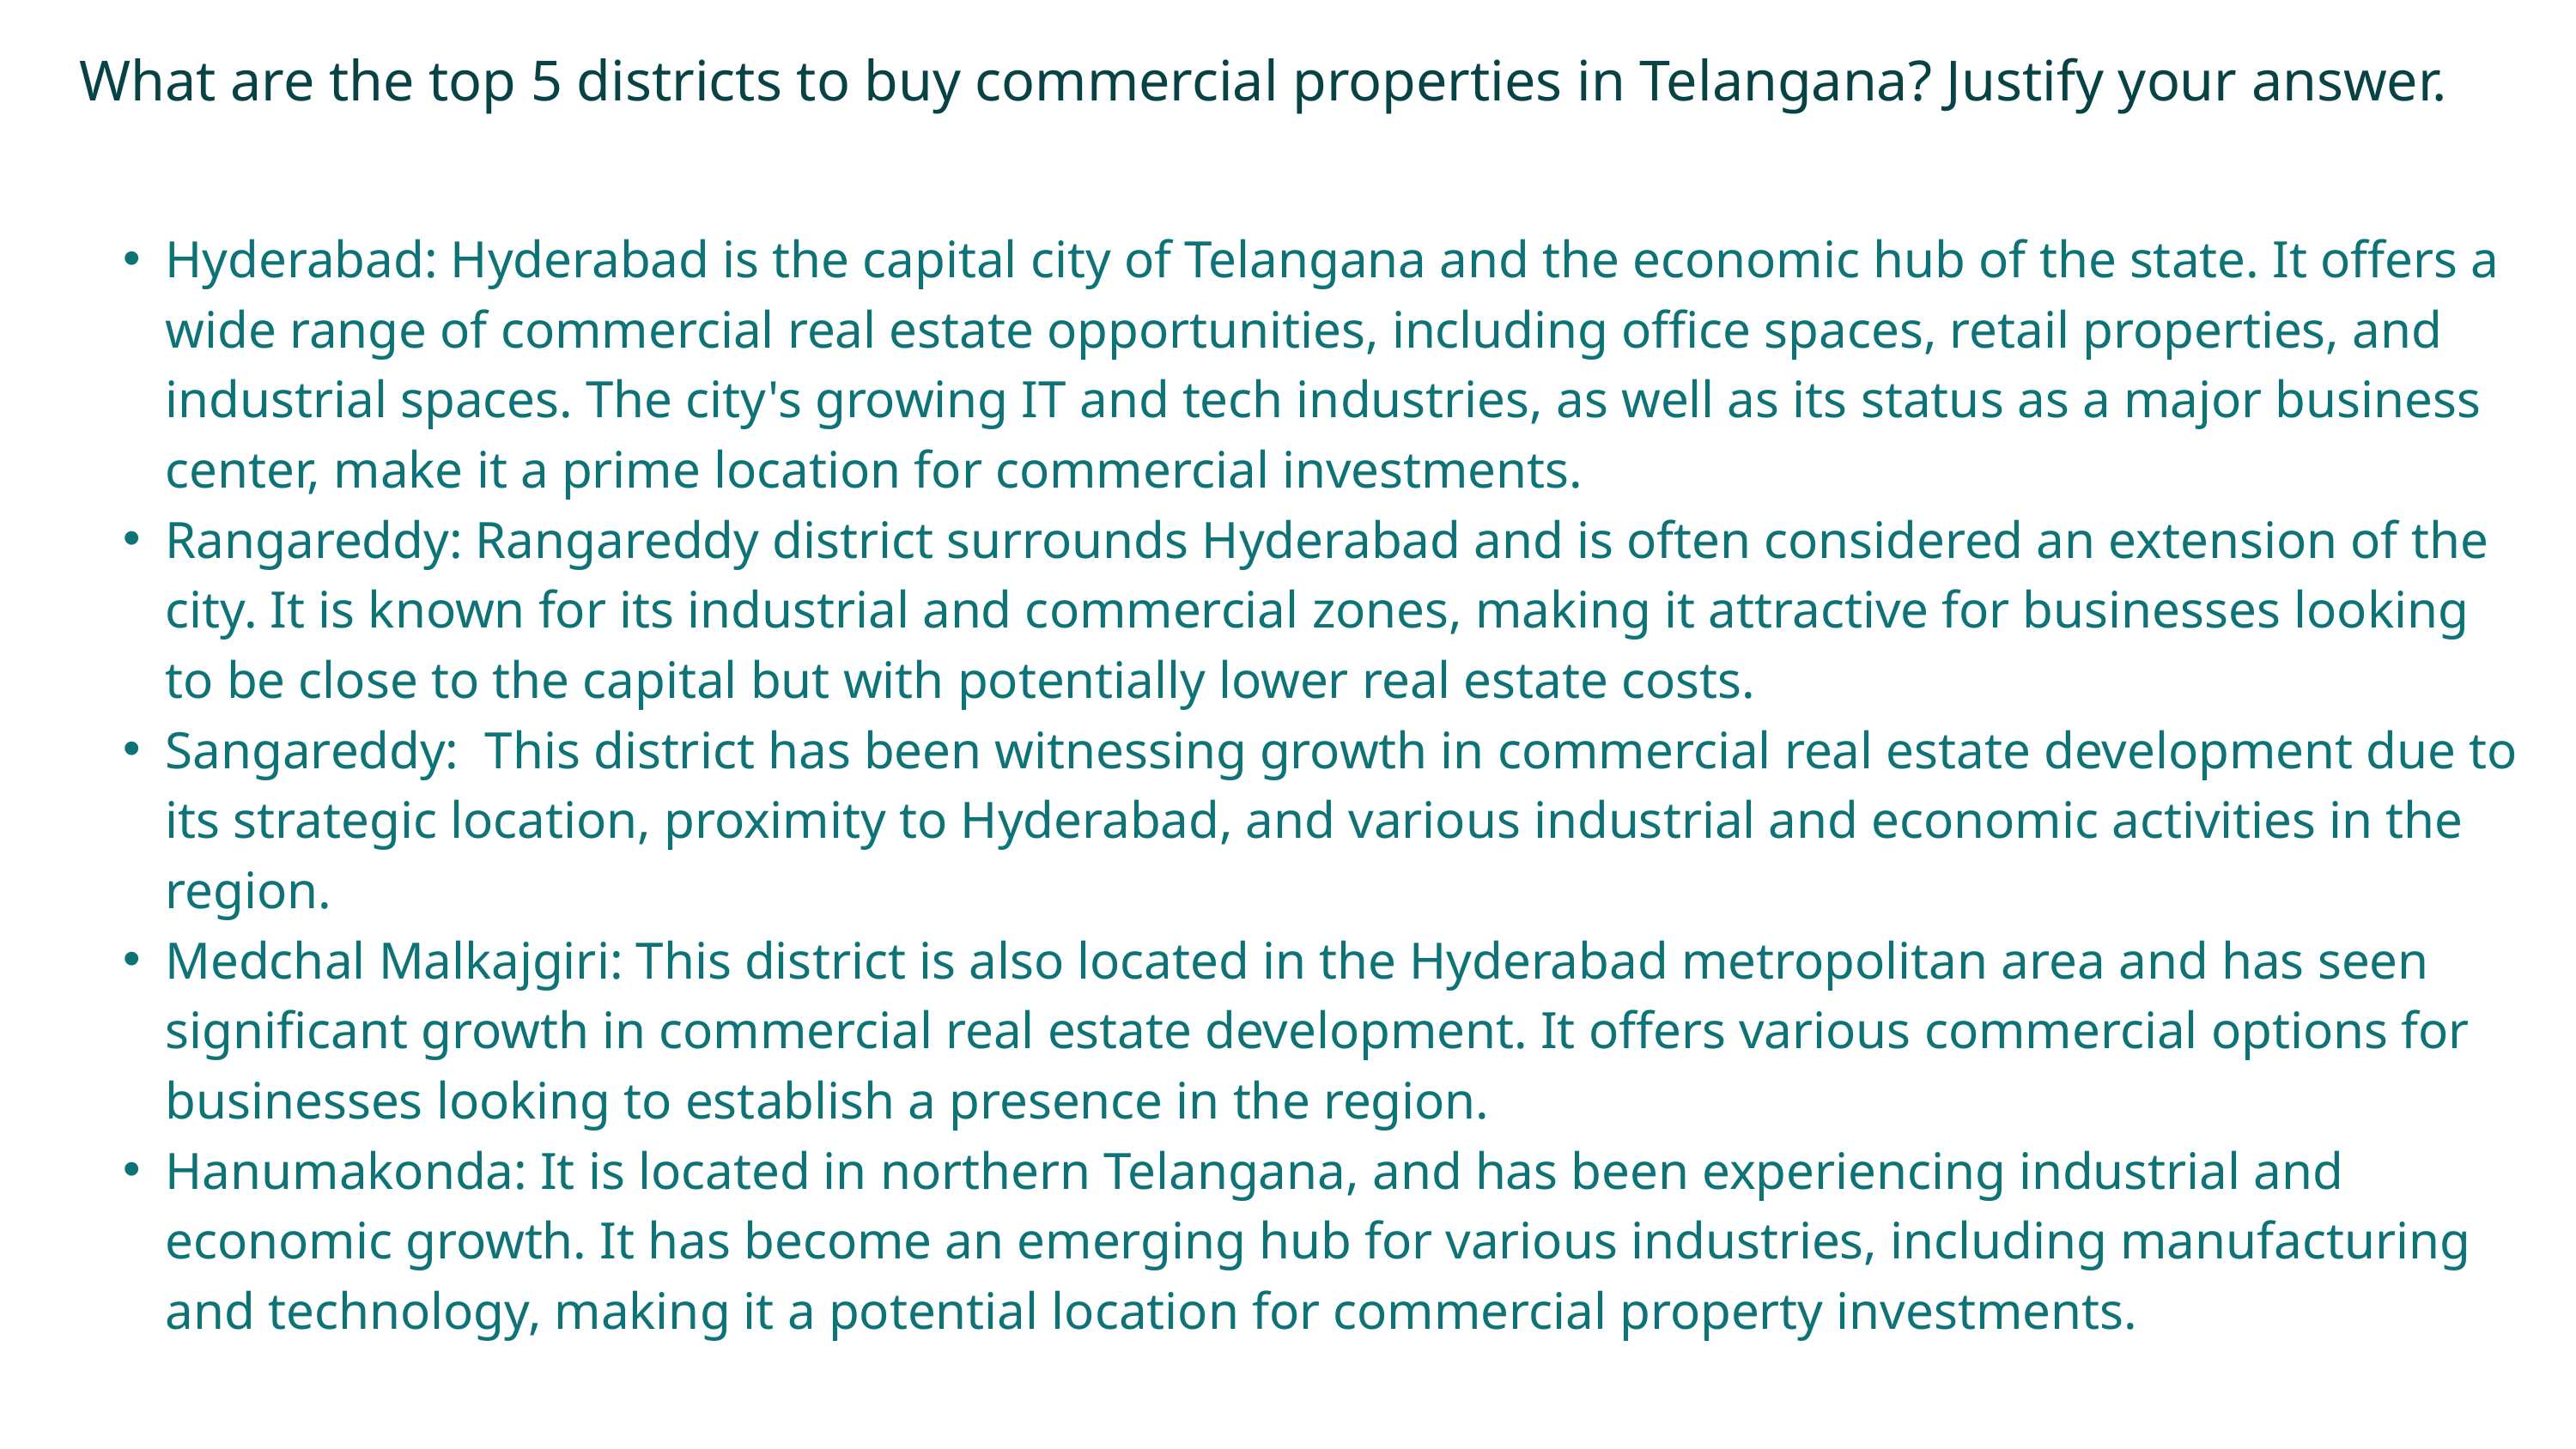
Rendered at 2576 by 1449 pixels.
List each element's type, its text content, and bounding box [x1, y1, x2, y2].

text_box What are the top 5 districts to buy commercial properties in Telangana? Justify your answer. [50, 45, 2478, 112]
text_box Hyderabad: Hyderabad is the capital city of Telangana and the economic hub of the state. It offers a wide range of commercial real estate opportunities, including office spaces, retail properties, and industrial spaces. The city's growing IT and tech industries, as well as its status as a major business center, make it a prime location for commercial investments. Rangareddy: Rangareddy district surrounds Hyderabad and is often considered an extension of the city. It is known for its industrial and commercial zones, making it attractive for businesses looking to be close to the capital but with potentially lower real estate costs. Sangareddy: This district has been witnessing growth in commercial real estate development due to its strategic location, proximity to Hyderabad, and various industrial and economic activities in the region. Medchal Malkajgiri: This district is also located in the Hyderabad metropolitan area and has seen significant growth in commercial real estate development. It offers various commercial options for businesses looking to establish a presence in the region. Hanumakonda: It is located in northern Telangana, and has been experiencing industrial and economic growth. It has become an emerging hub for various industries, including manufacturing and technology, making it a potential location for commercial property investments. [80, 217, 2521, 1410]
